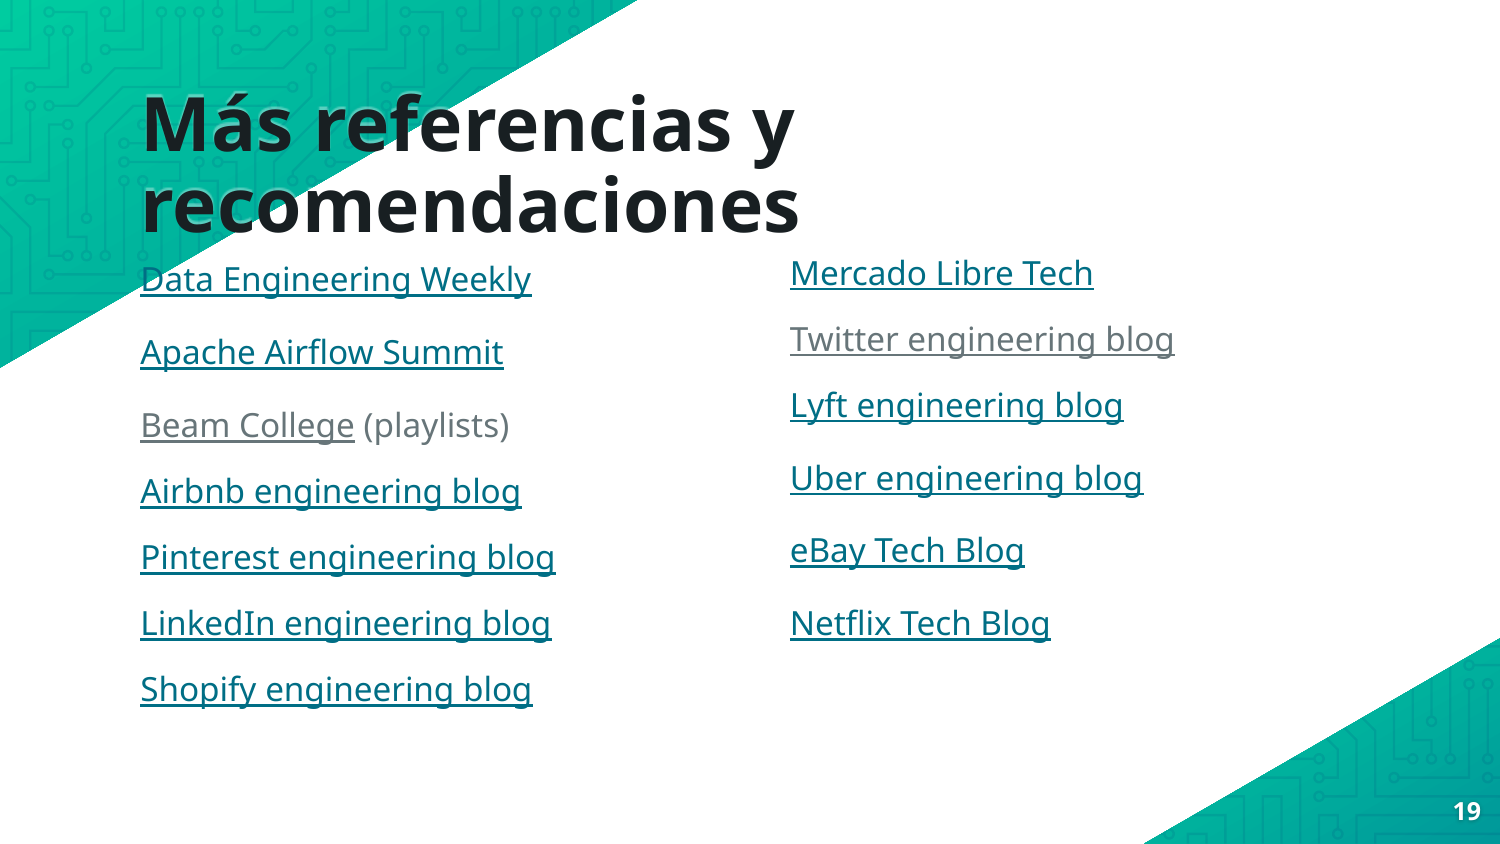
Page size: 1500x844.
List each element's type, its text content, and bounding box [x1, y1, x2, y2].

list Mercado Libre Tech Twitter engineering blog Lyft engineering blog Uber engineering blog eBay Tech Blog Netflix Tech Blog [789, 251, 1360, 729]
slide_number ‹#› [1391, 779, 1482, 844]
list Data Engineering Weekly Apache Airflow Summit Beam College (playlists) Airbnb engineering blog Pinterest engineering blog LinkedIn engineering blog Shopify engineering blog [140, 251, 711, 688]
title Más referencias y recomendaciones [140, 87, 1360, 169]
